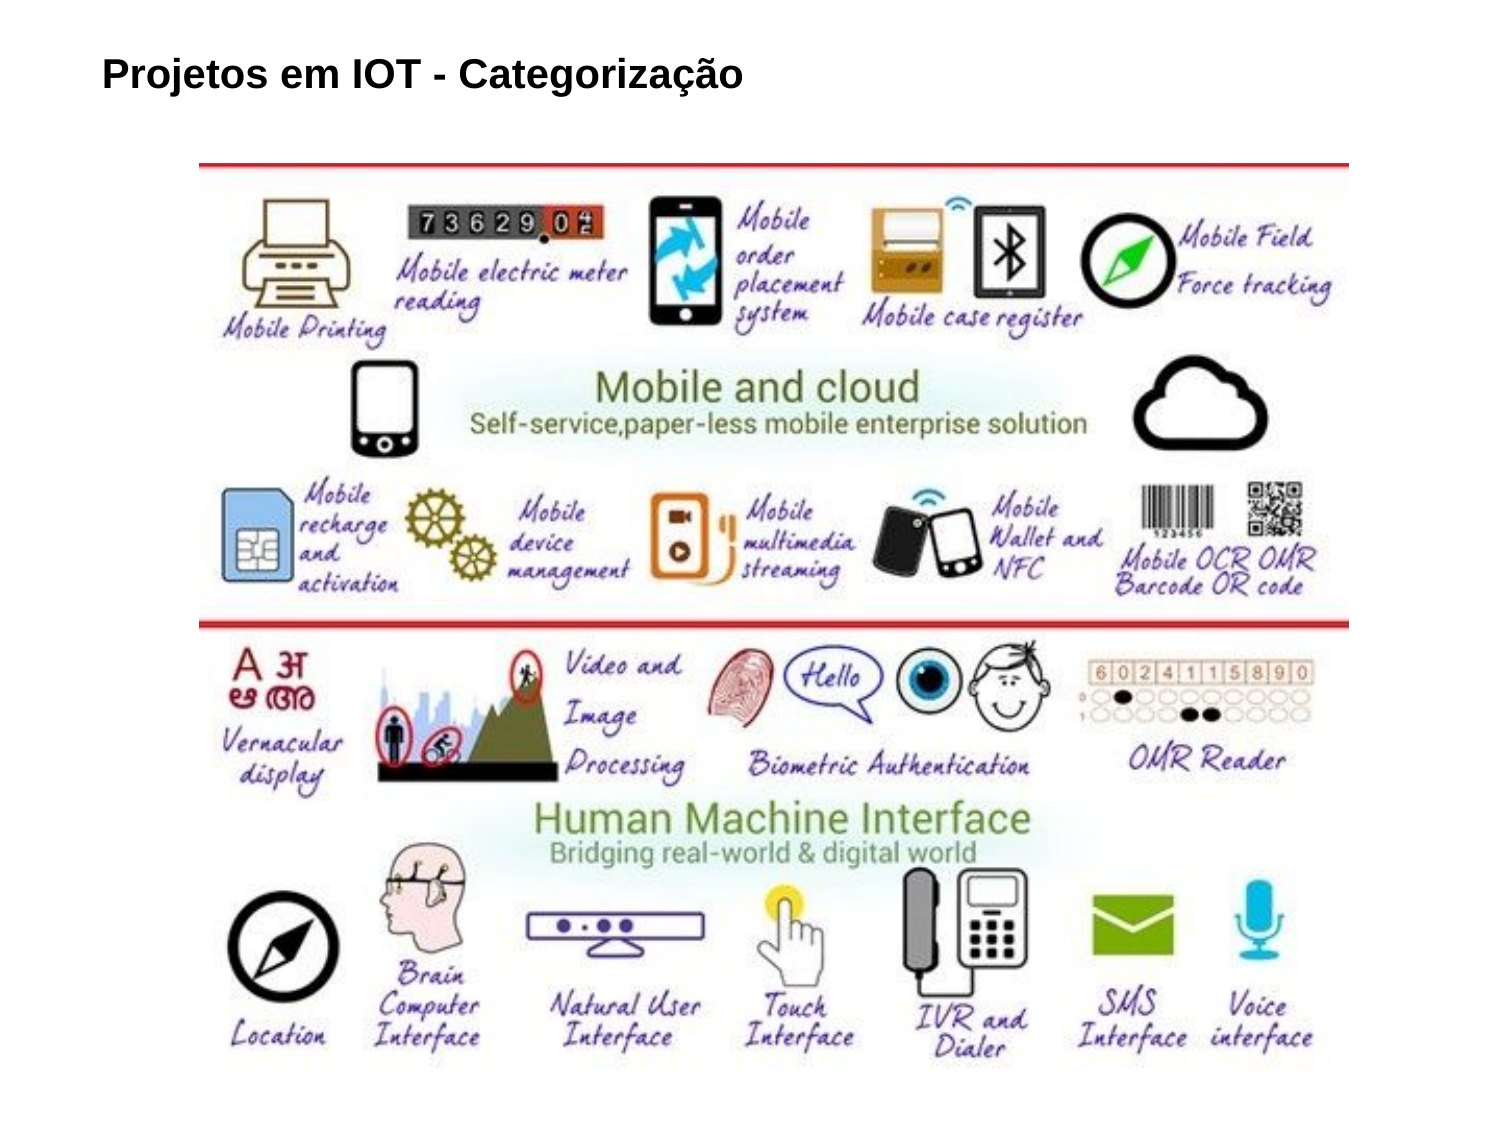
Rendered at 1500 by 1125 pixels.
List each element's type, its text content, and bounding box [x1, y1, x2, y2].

picture [198, 163, 1350, 1086]
text_box Projetos em IOT - Categorização [87, 39, 1493, 105]
